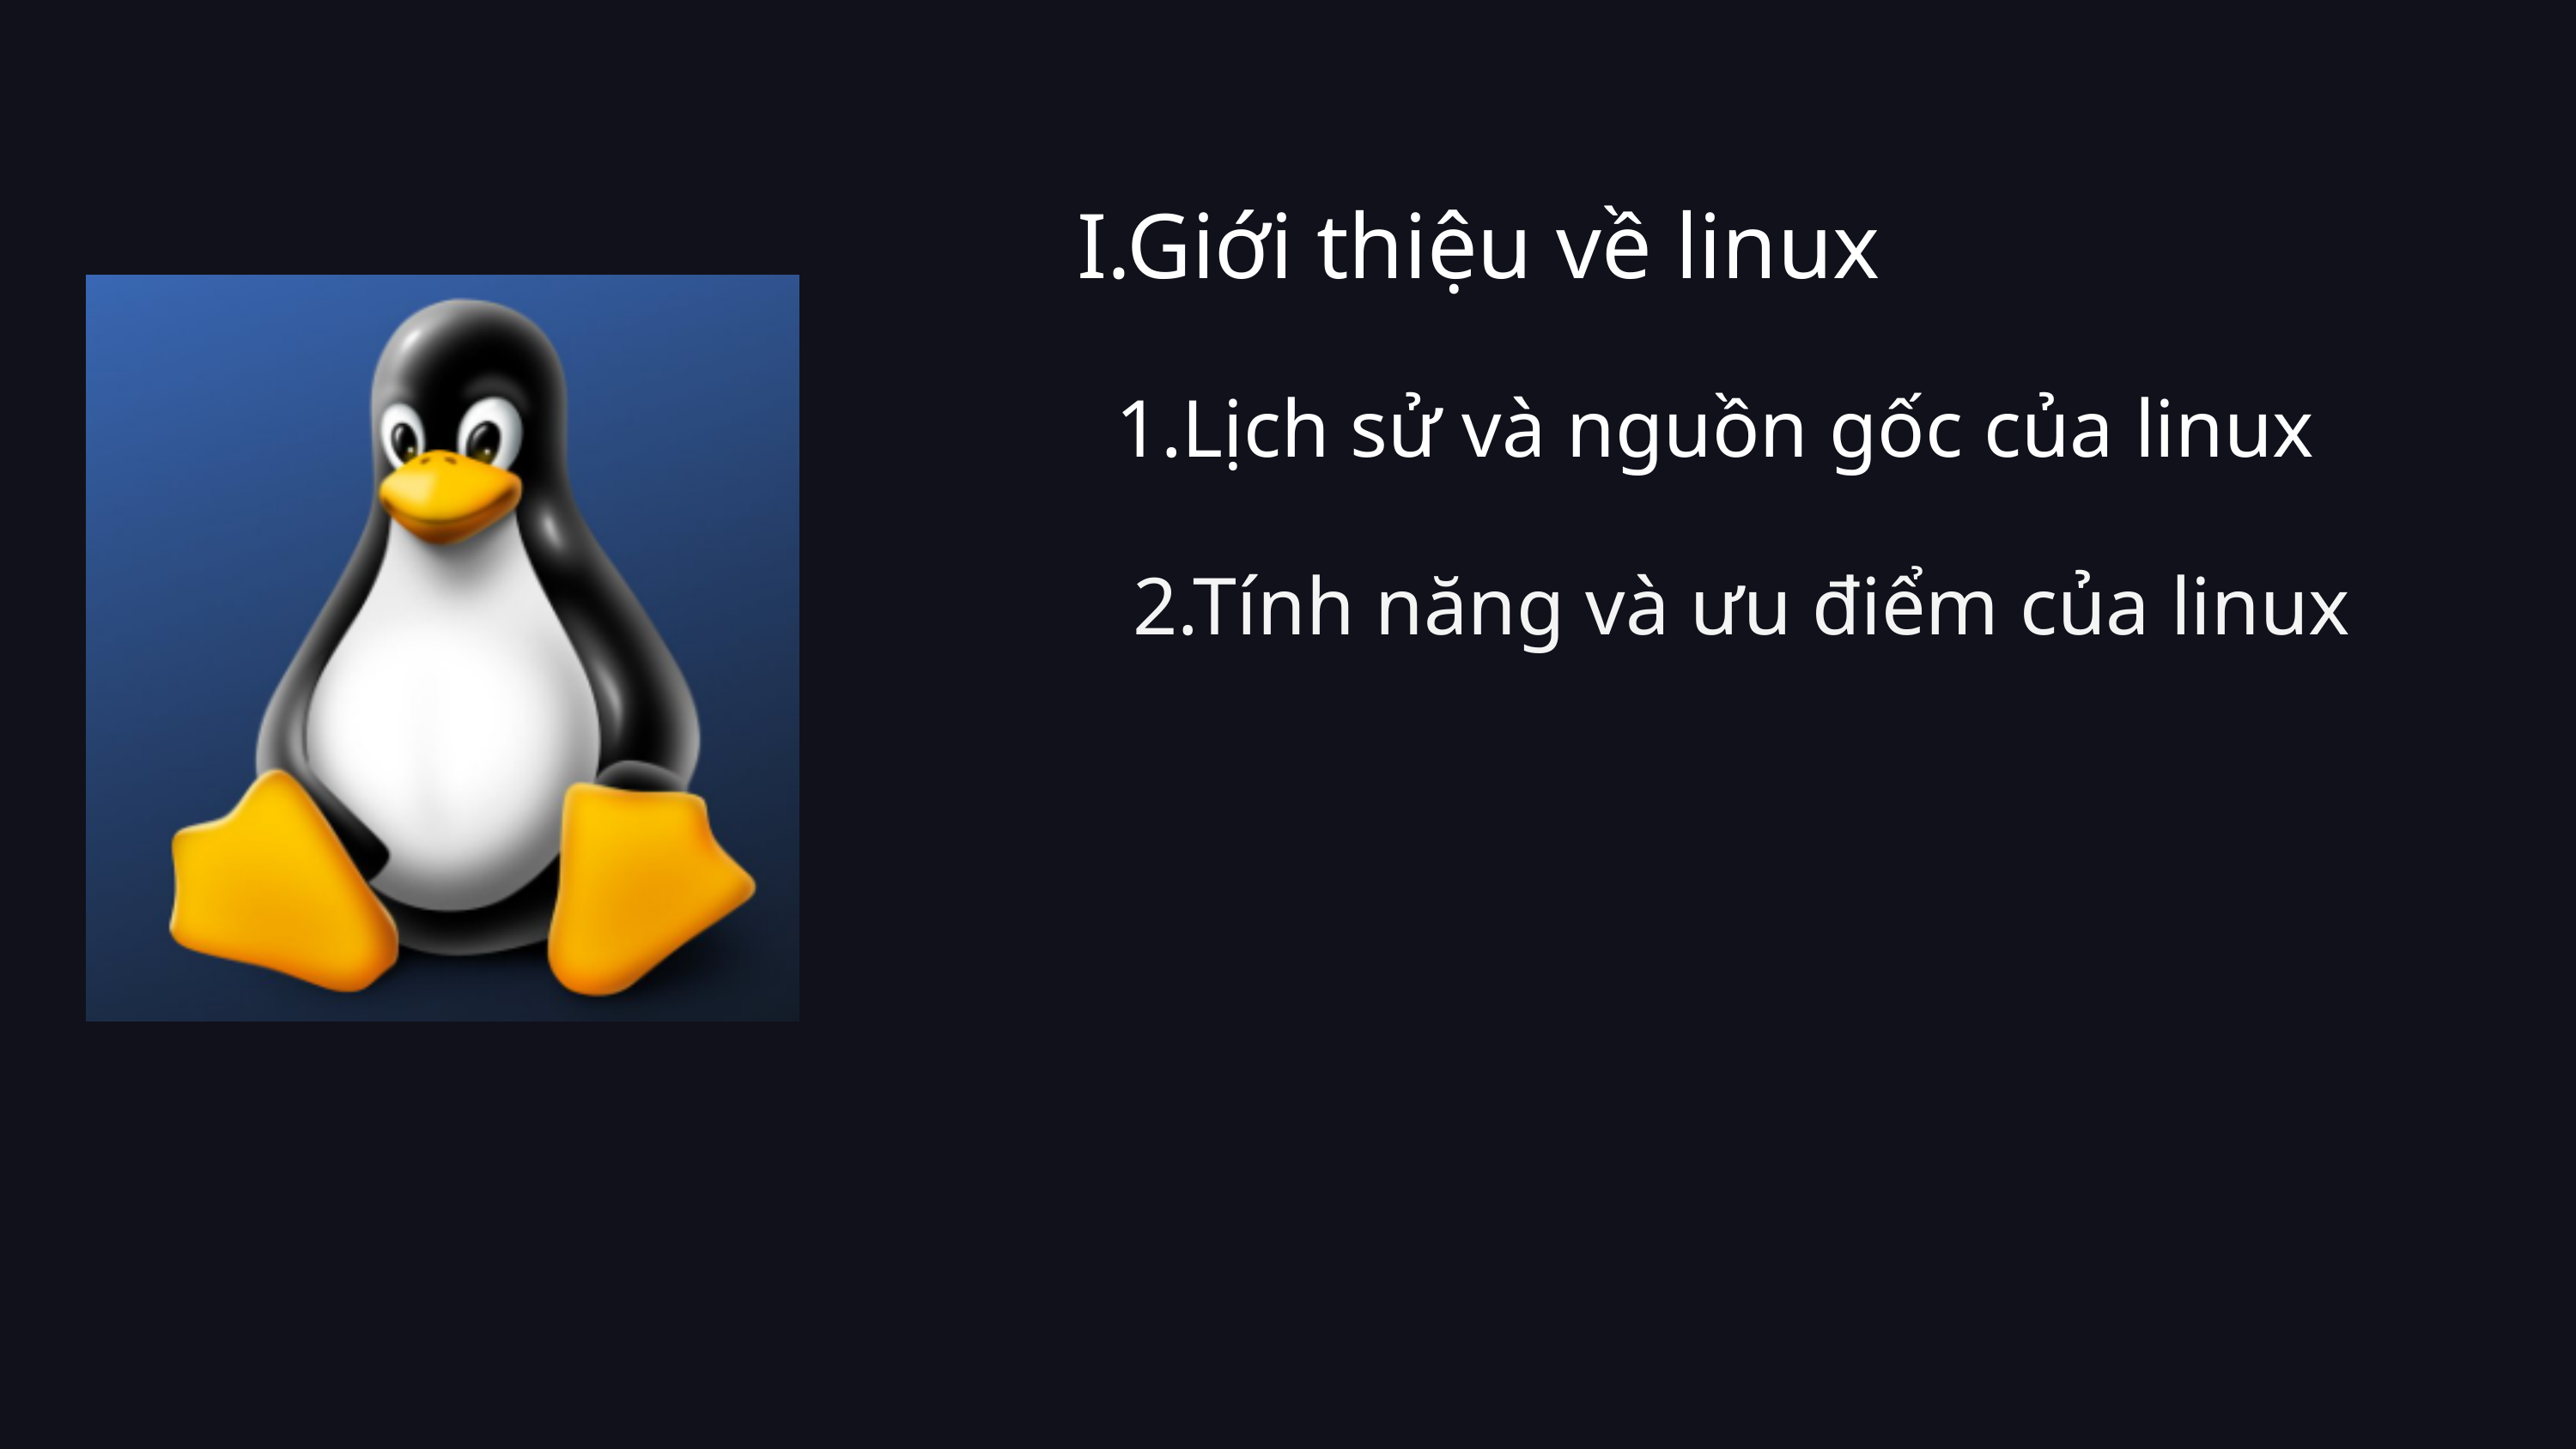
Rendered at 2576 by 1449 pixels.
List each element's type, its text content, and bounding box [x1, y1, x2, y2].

text_box I.Giới thiệu về linux [549, 171, 2432, 297]
picture [86, 275, 799, 1022]
text_box 1.Lịch sử và nguồn gốc của linux [930, 362, 2501, 474]
text_box 2.Tính năng và ưu điểm của linux [861, 540, 2576, 651]
